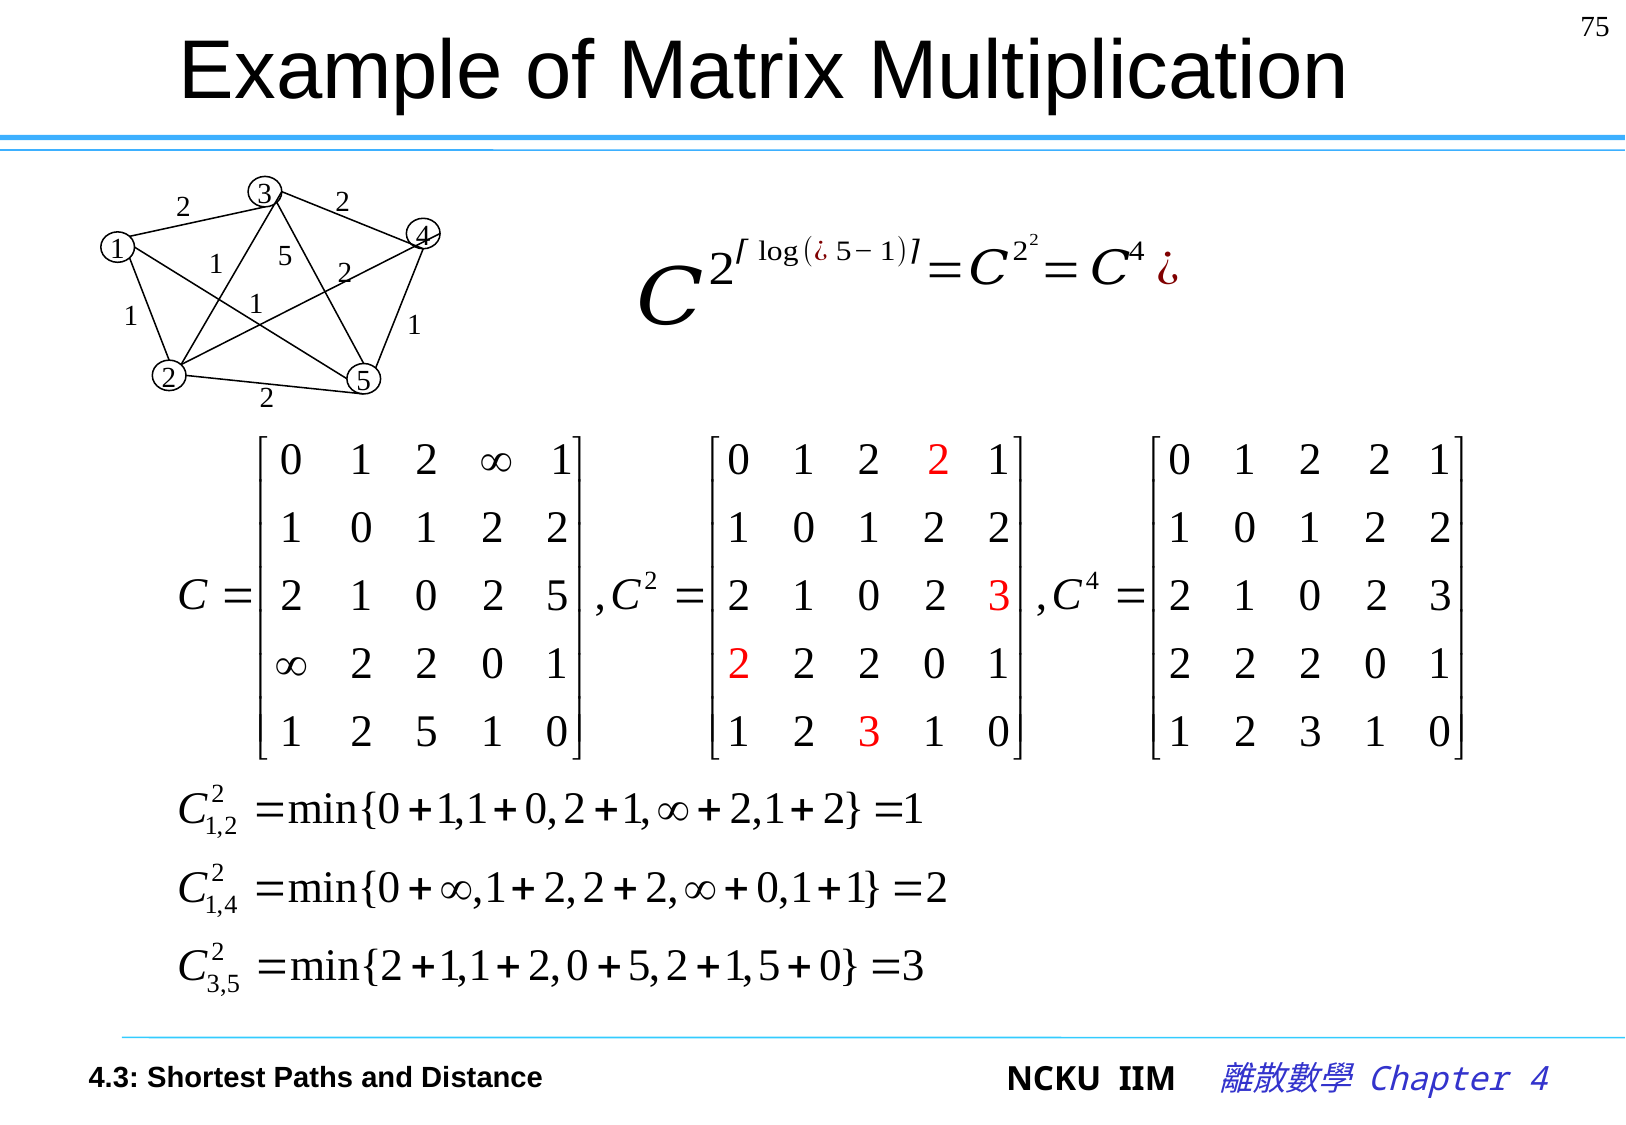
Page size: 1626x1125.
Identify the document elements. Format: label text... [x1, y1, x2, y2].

title Example of Matrix Multiplication [39, 0, 1490, 130]
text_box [100, 174, 441, 422]
slide_number 75 [1490, 0, 1625, 75]
text_box 4.3: Shortest Paths and Distance [73, 1051, 559, 1101]
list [171, 426, 1481, 1008]
